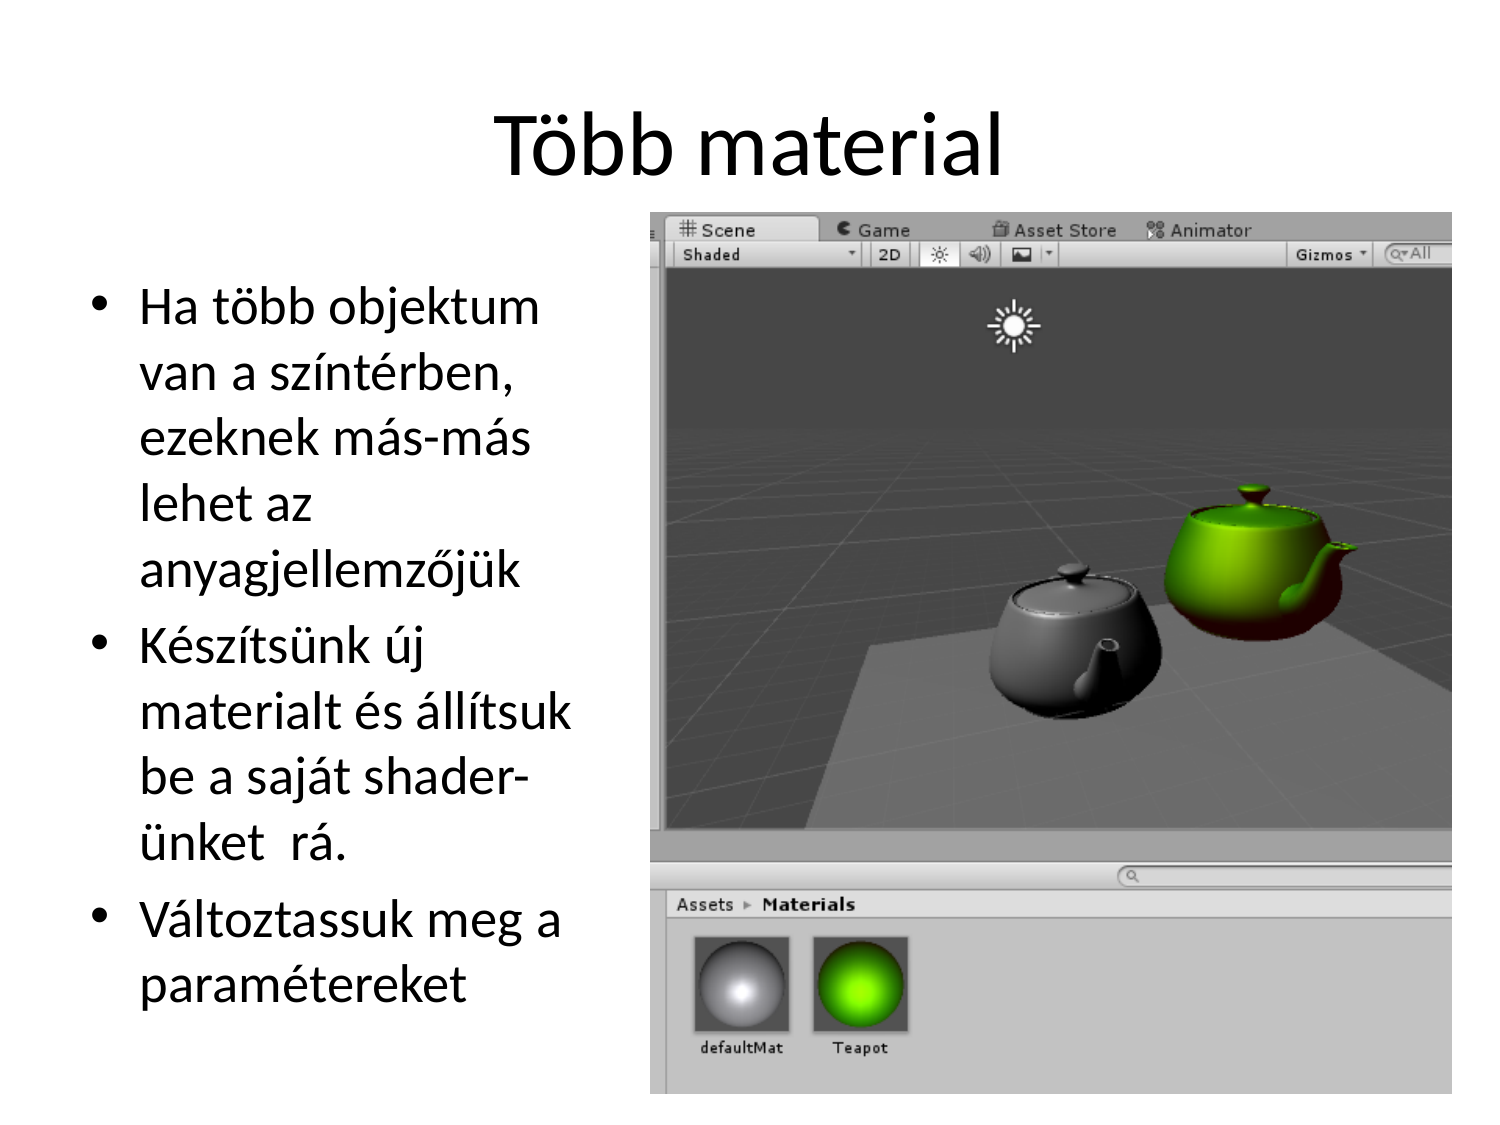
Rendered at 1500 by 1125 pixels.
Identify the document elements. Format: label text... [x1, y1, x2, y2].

title Több material [75, 45, 1425, 233]
list Ha több objektum van a színtérben, ezeknek más-más lehet az anyagjellemzőjük Készítsünk új materialt és állítsuk be a saját shader-ünket rá. Változtassuk meg a paramétereket [75, 262, 625, 1025]
picture [649, 212, 1452, 1094]
